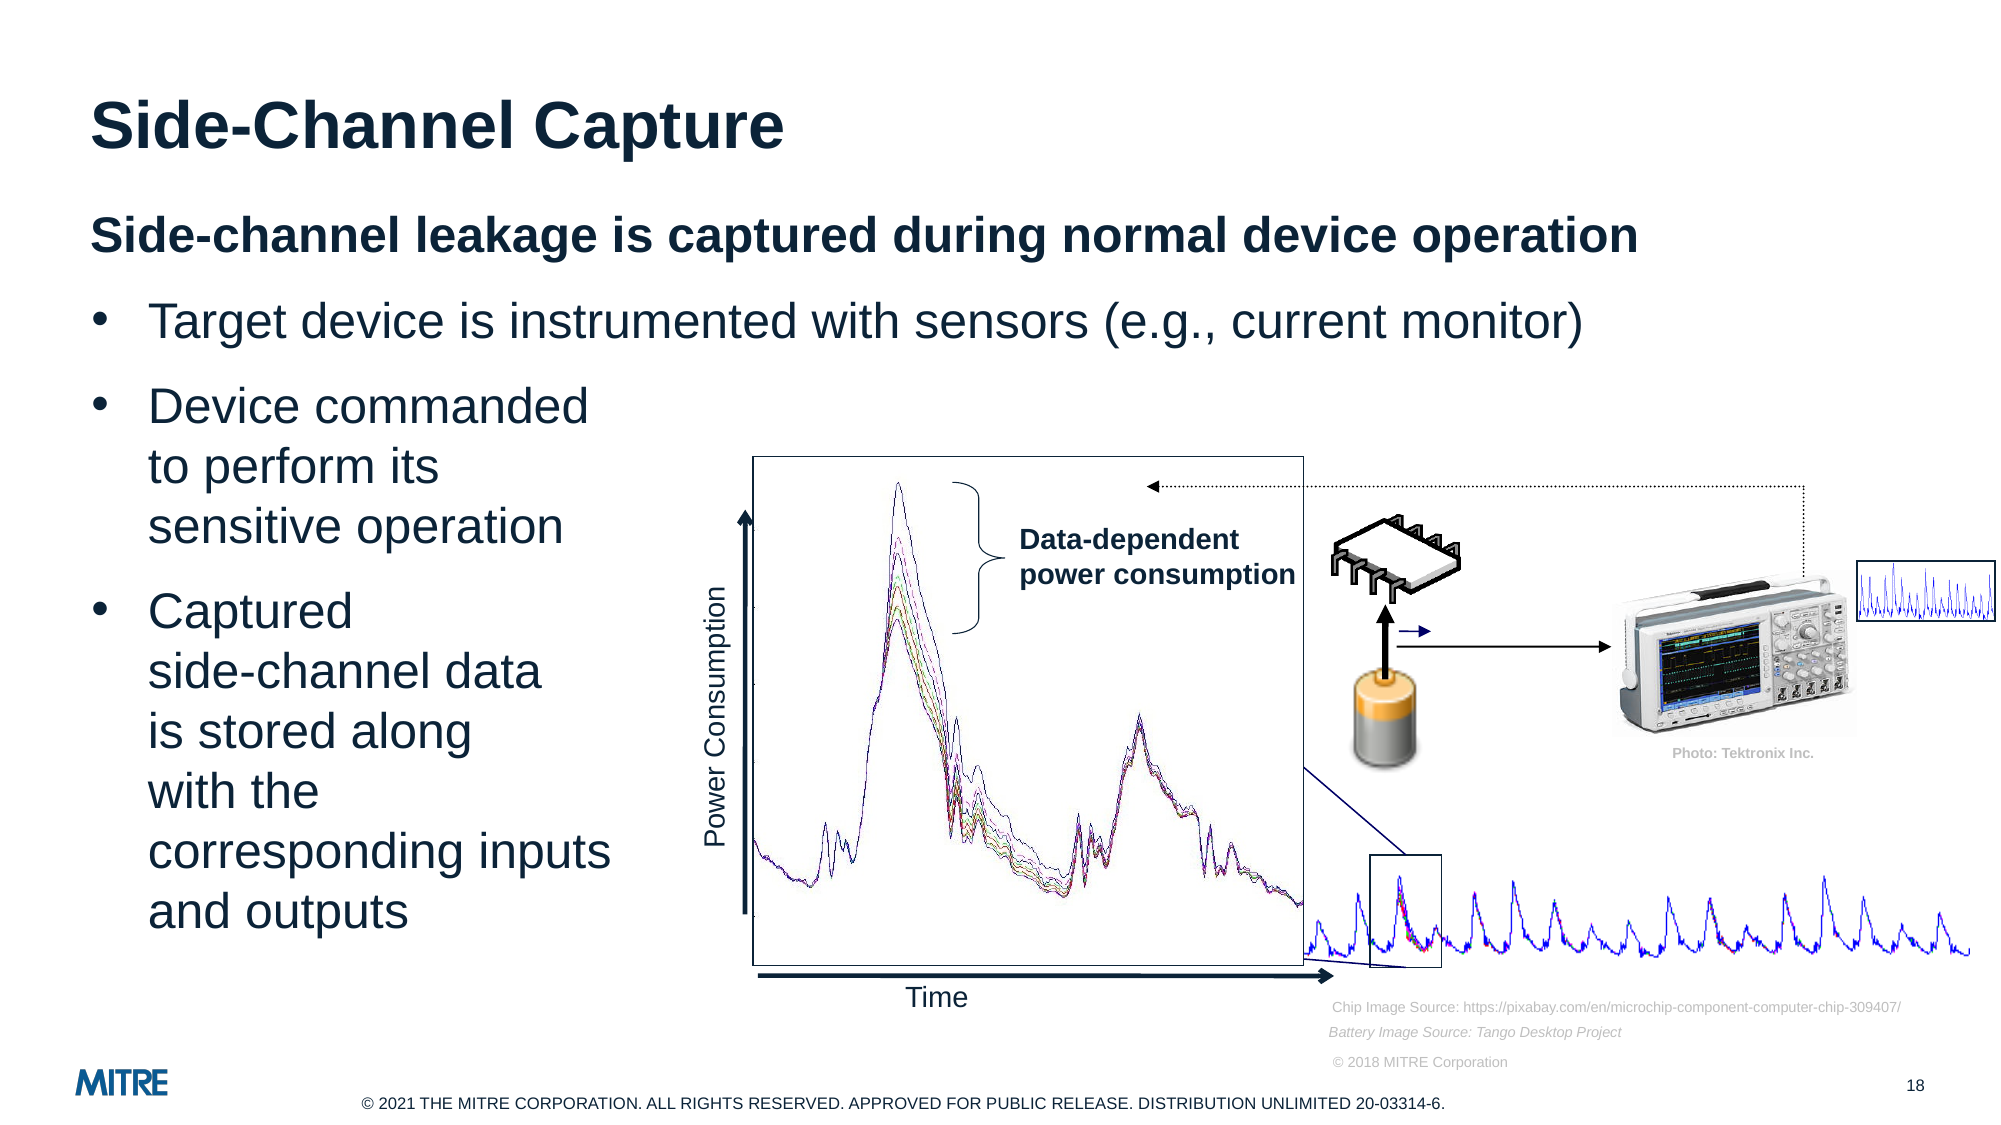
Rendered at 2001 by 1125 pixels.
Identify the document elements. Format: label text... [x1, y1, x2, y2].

slide_number 18 [1793, 1064, 1925, 1106]
picture [1330, 513, 1461, 604]
text_box Time [890, 979, 984, 1021]
picture [1336, 653, 1435, 781]
text_box Battery Image Source: Tango Desktop Project © 2018 MITRE Corporation [1314, 1015, 1637, 1078]
title Side-Channel Capture [75, 65, 1925, 179]
picture [71, 1063, 174, 1103]
text_box Power Consumption [688, 570, 738, 711]
list Side-channel leakage is captured during normal device operation Target device is instrumented with sensors (e.g., current monitor) Device commanded to perform its sensitive operation Captured side-channel data is stored along with the corresponding inputs and outputs [75, 195, 1925, 1025]
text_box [1602, 561, 1857, 737]
text_box Photo: Tektronix Inc. [1657, 737, 1830, 807]
text_box [1442, 640, 1602, 653]
text_box Power Consumption [688, 713, 738, 864]
picture [770, 849, 1970, 971]
picture [1857, 561, 1994, 620]
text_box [1146, 486, 1804, 577]
text_box Chip Image Source: https://pixabay.com/en/microchip-component-computer-chip-309407/ [1317, 990, 1917, 1040]
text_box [753, 457, 1442, 968]
